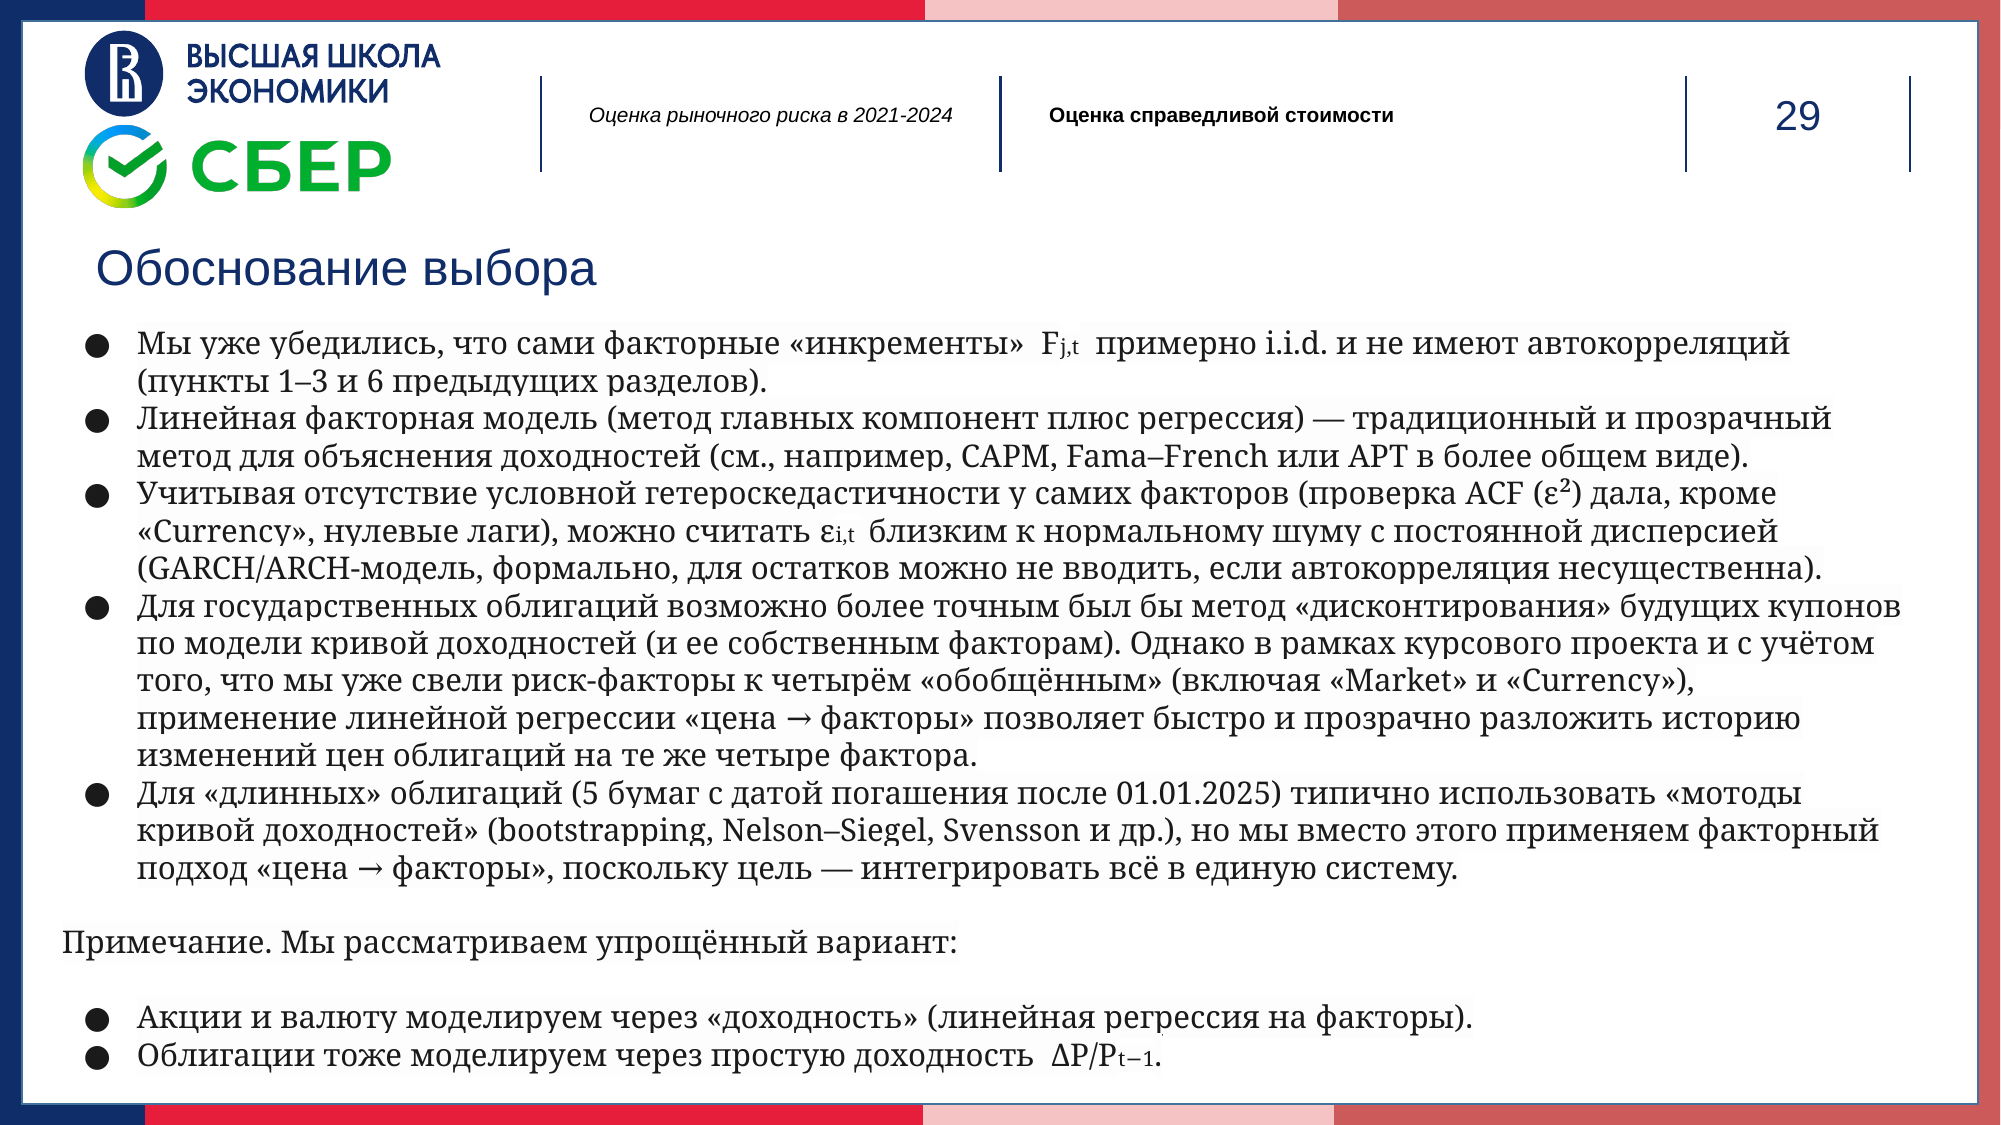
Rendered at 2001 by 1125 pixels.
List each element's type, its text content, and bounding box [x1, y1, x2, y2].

text_box Мы уже убедились, что сами факторные «инкременты» Fj,t примерно i.i.d. и не имеют автокорреляций (пункты 1–3 и 6 предыдущих разделов). Линейная факторная модель (метод главных компонент плюс регрессия) — традиционный и прозрачный метод для объяснения доходностей (см., например, CAPM, Fama–French или APT в более общем виде). Учитывая отсутствие условной гетероскедастичности у самих факторов (проверка ACF (ε²) дала, кроме «Currency», нулевые лаги), можно считать εi,t близким к нормальному шуму с постоянной дисперсией (GARCH/ARCH-модель, формально, для остатков можно не вводить, если автокорреляция несущественна). Для государственных облигаций возможно более точным был бы метод «дисконтирования» будущих купонов по модели кривой доходностей (и ее собственным факторам). Однако в рамках курсового проекта и с учётом того, что мы уже свели риск-факторы к четырём «обобщённым» (включая «Market» и «Currency»), применение линейной регрессии «цена → факторы» позволяет быстро и прозрачно разложить историю изменений цен облигаций на те же четыре фактора. Для «длинных» облигаций (5 бумаг с датой погашения после 01.01.2025) типично использовать «мотоды кривой доходностей» (bootstrapping, Nelson–Siegel, Svensson и др.), но мы вместо этого применяем факторный подход «цена → факторы», поскольку цель — интегрировать всё в единую систему. Примечание. Мы рассматриваем упрощённый вариант: Акции и валюту моделируем через «доходность» (линейная регрессия на факторы). Облигации тоже моделируем через простую доходность ΔP/Pt−1. [46, 308, 1919, 509]
text_box Оценка рыночного риска в 2021-2024 [571, 93, 971, 134]
text_box Обоснование выбора [80, 227, 1743, 303]
picture [74, 116, 399, 216]
text_box Оценка справедливой стоимости [1034, 94, 1666, 135]
text_box ‹#› [1742, 81, 1854, 147]
